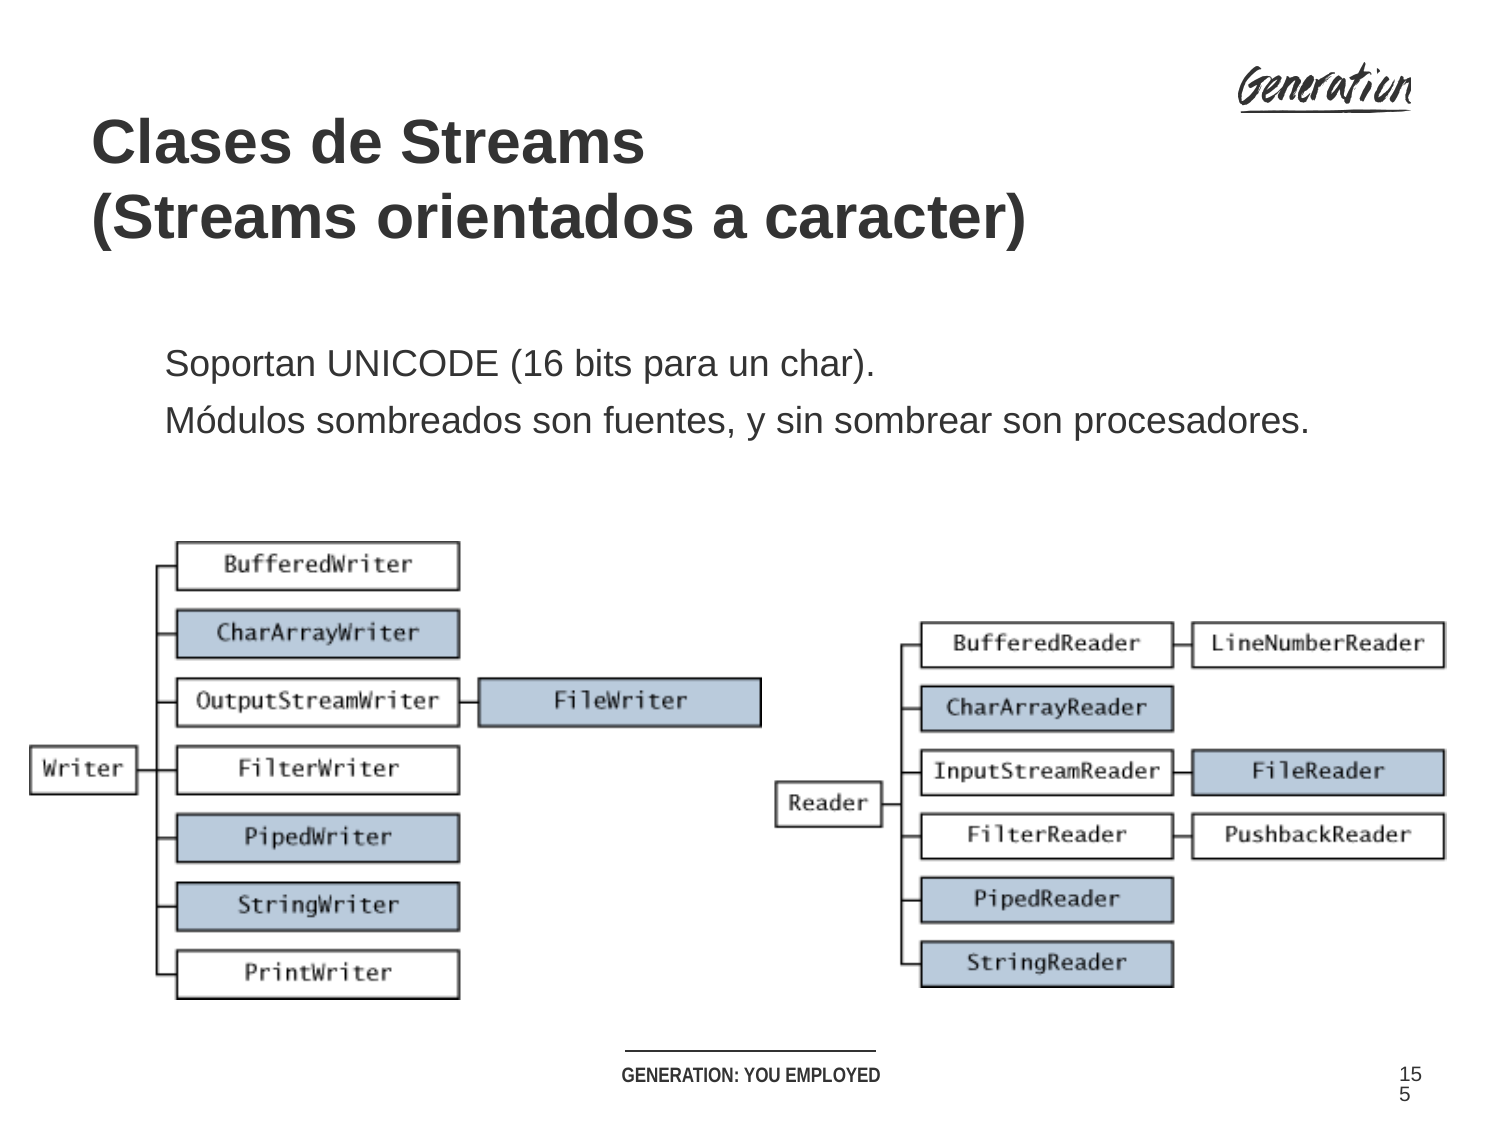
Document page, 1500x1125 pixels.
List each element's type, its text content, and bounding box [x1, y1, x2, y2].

list Soportan UNICODE (16 bits para un char). Módulos sombreados son fuentes, y sin sombrear son procesadores. [164, 338, 1371, 624]
title Clases de Streams (Streams orientados a caracter) [76, 93, 1390, 261]
picture [773, 621, 1448, 988]
picture [29, 541, 762, 1000]
picture [1238, 62, 1411, 113]
